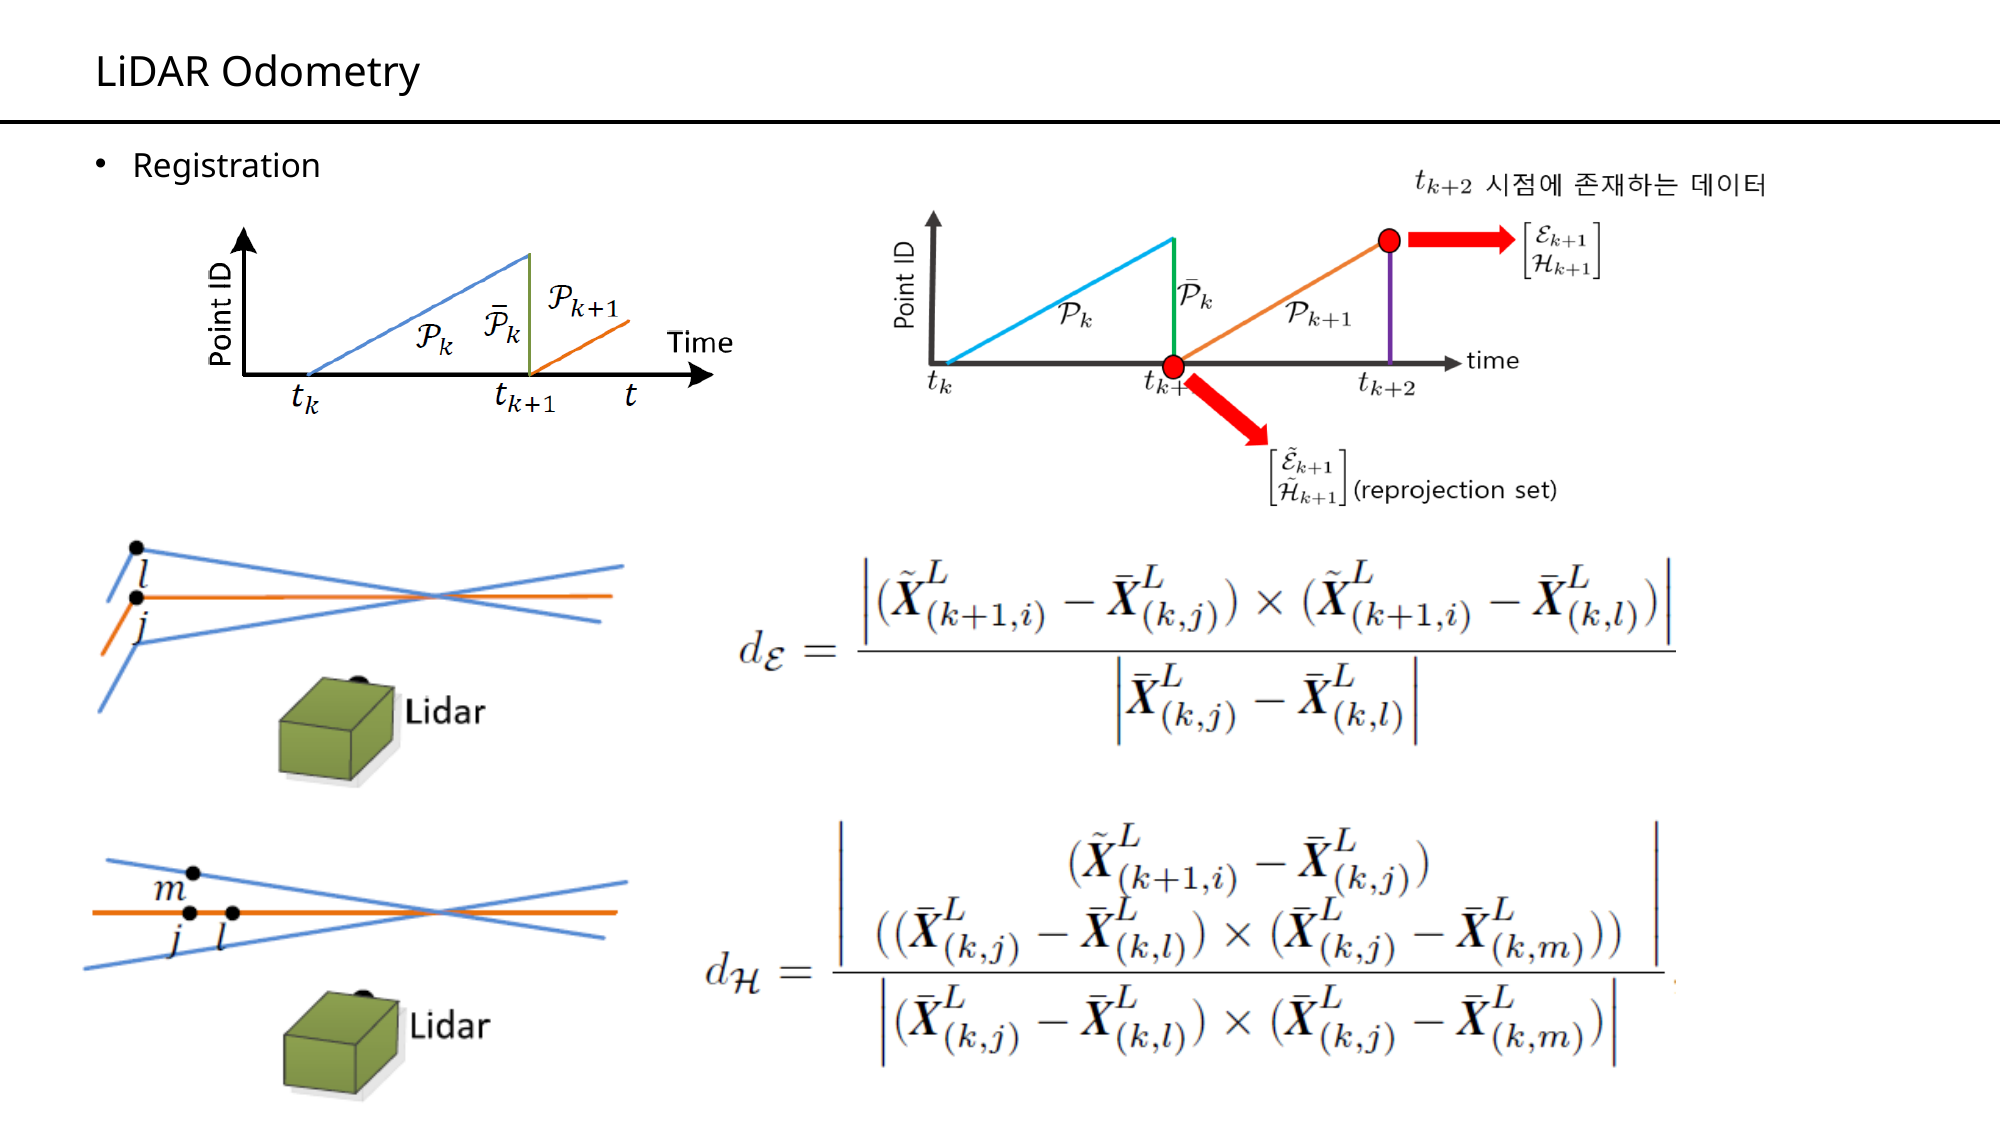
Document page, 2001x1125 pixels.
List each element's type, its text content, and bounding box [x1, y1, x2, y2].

picture [688, 798, 1676, 1086]
picture [182, 203, 757, 418]
picture [716, 526, 1676, 751]
title LiDAR Odometry [79, 34, 1921, 112]
picture [66, 484, 641, 1125]
list Registration [79, 132, 1921, 190]
picture [881, 160, 1775, 513]
